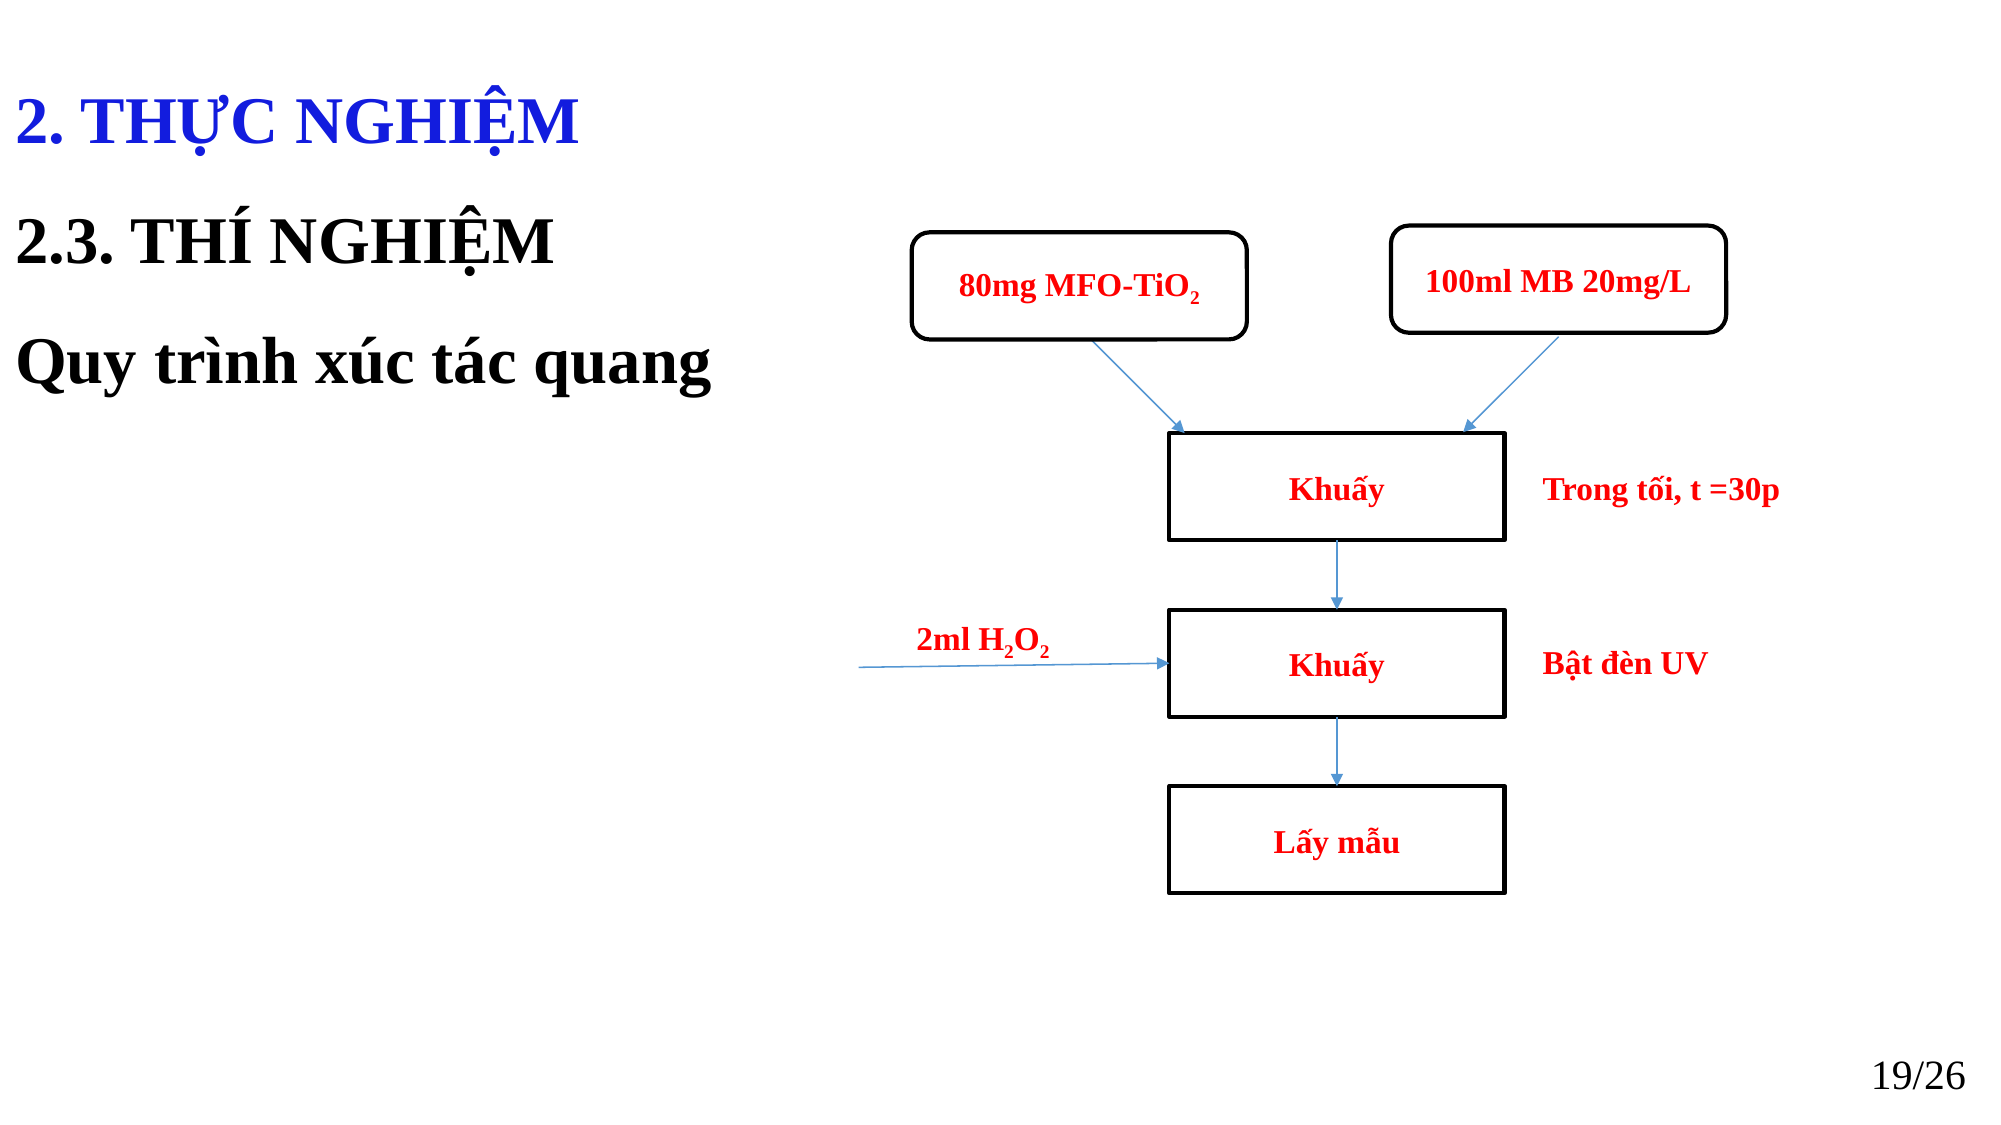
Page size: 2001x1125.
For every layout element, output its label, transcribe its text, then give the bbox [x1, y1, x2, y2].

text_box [1462, 336, 1559, 433]
text_box 2ml H2O2 [901, 609, 1089, 661]
title 2. THỰC NGHIỆM 2.3. THÍ NGHIỆM Quy trình xúc tác quang [0, 0, 737, 516]
text_box 80mg MFO-TiO2 [911, 232, 1247, 340]
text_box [858, 662, 1170, 668]
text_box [1088, 336, 1185, 434]
slide_number ‹#›/26 [1514, 1042, 1982, 1103]
text_box Khuấy [1169, 609, 1505, 717]
text_box Bật đèn UV [1527, 633, 1726, 689]
text_box Khuấy [1169, 433, 1505, 541]
text_box Trong tối, t =30p [1527, 459, 1909, 515]
text_box 100ml MB 20mg/L [1390, 225, 1727, 333]
text_box Lấy mẫu [1169, 786, 1505, 894]
